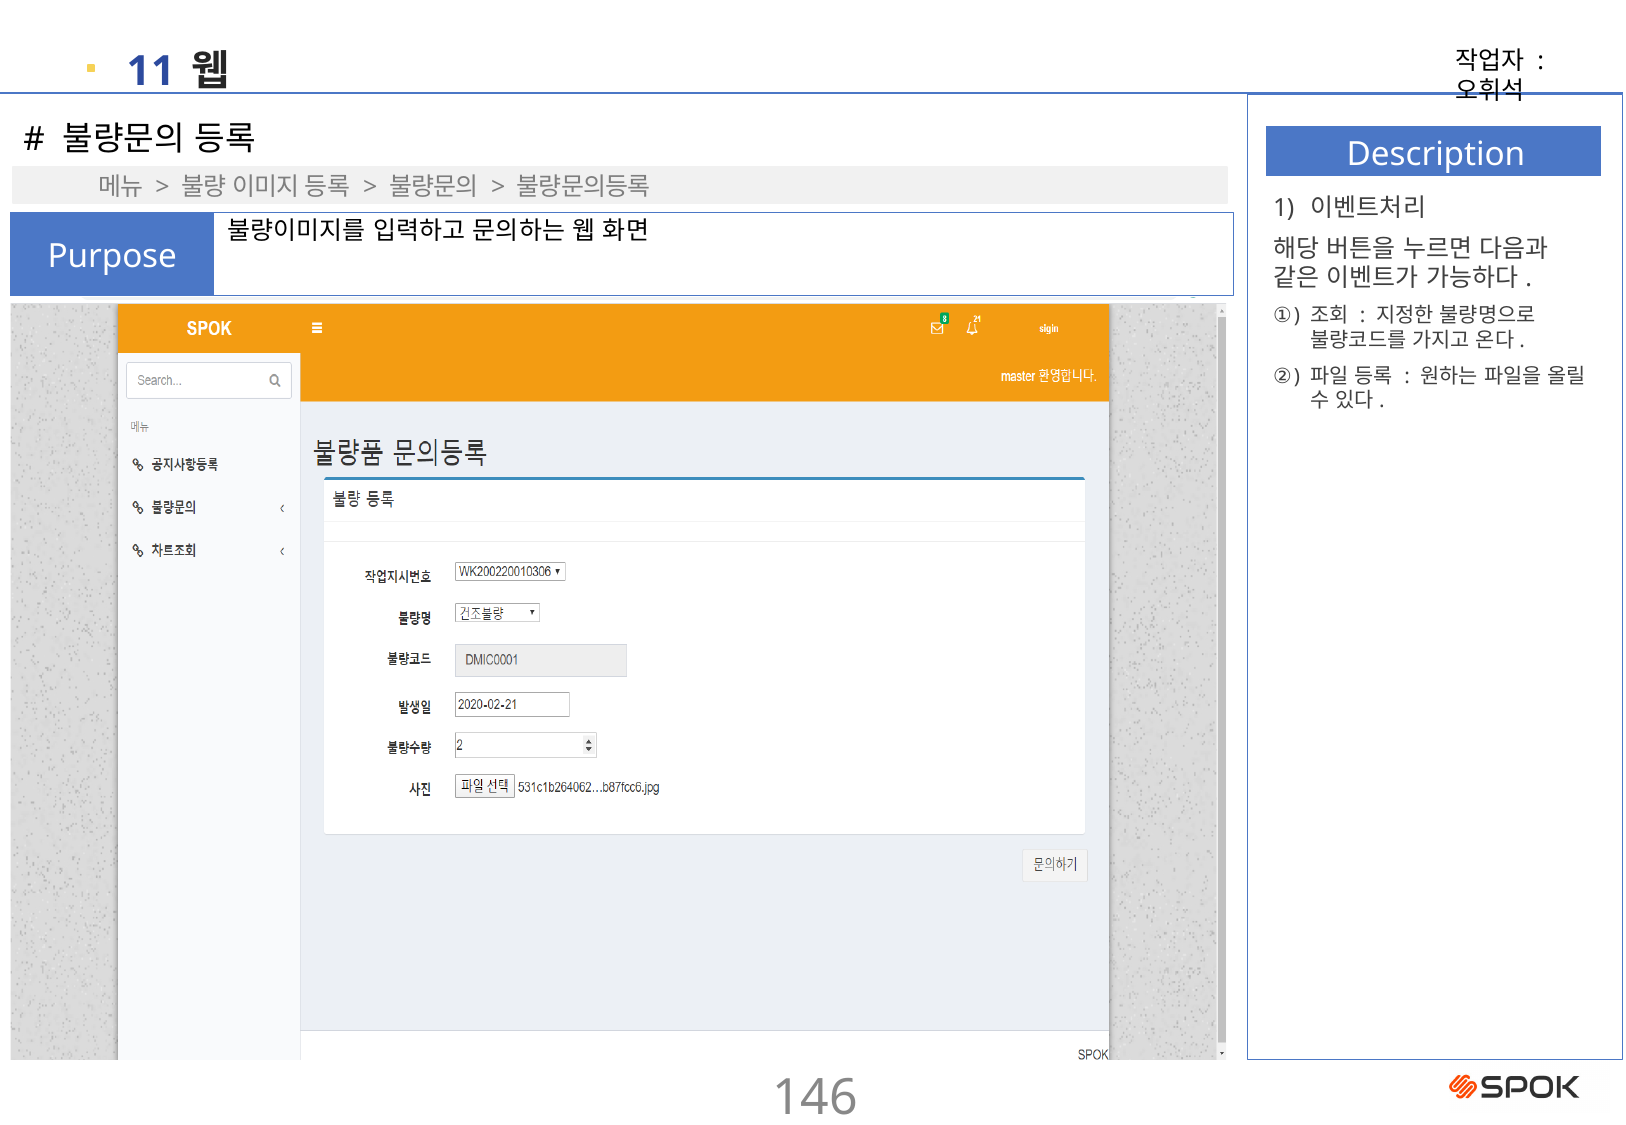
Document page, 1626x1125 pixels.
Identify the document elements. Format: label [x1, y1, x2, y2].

picture [1449, 1060, 1610, 1114]
text_box [0, 37, 1625, 1060]
slide_number [483, 1064, 1142, 1125]
picture [10, 297, 1227, 1060]
